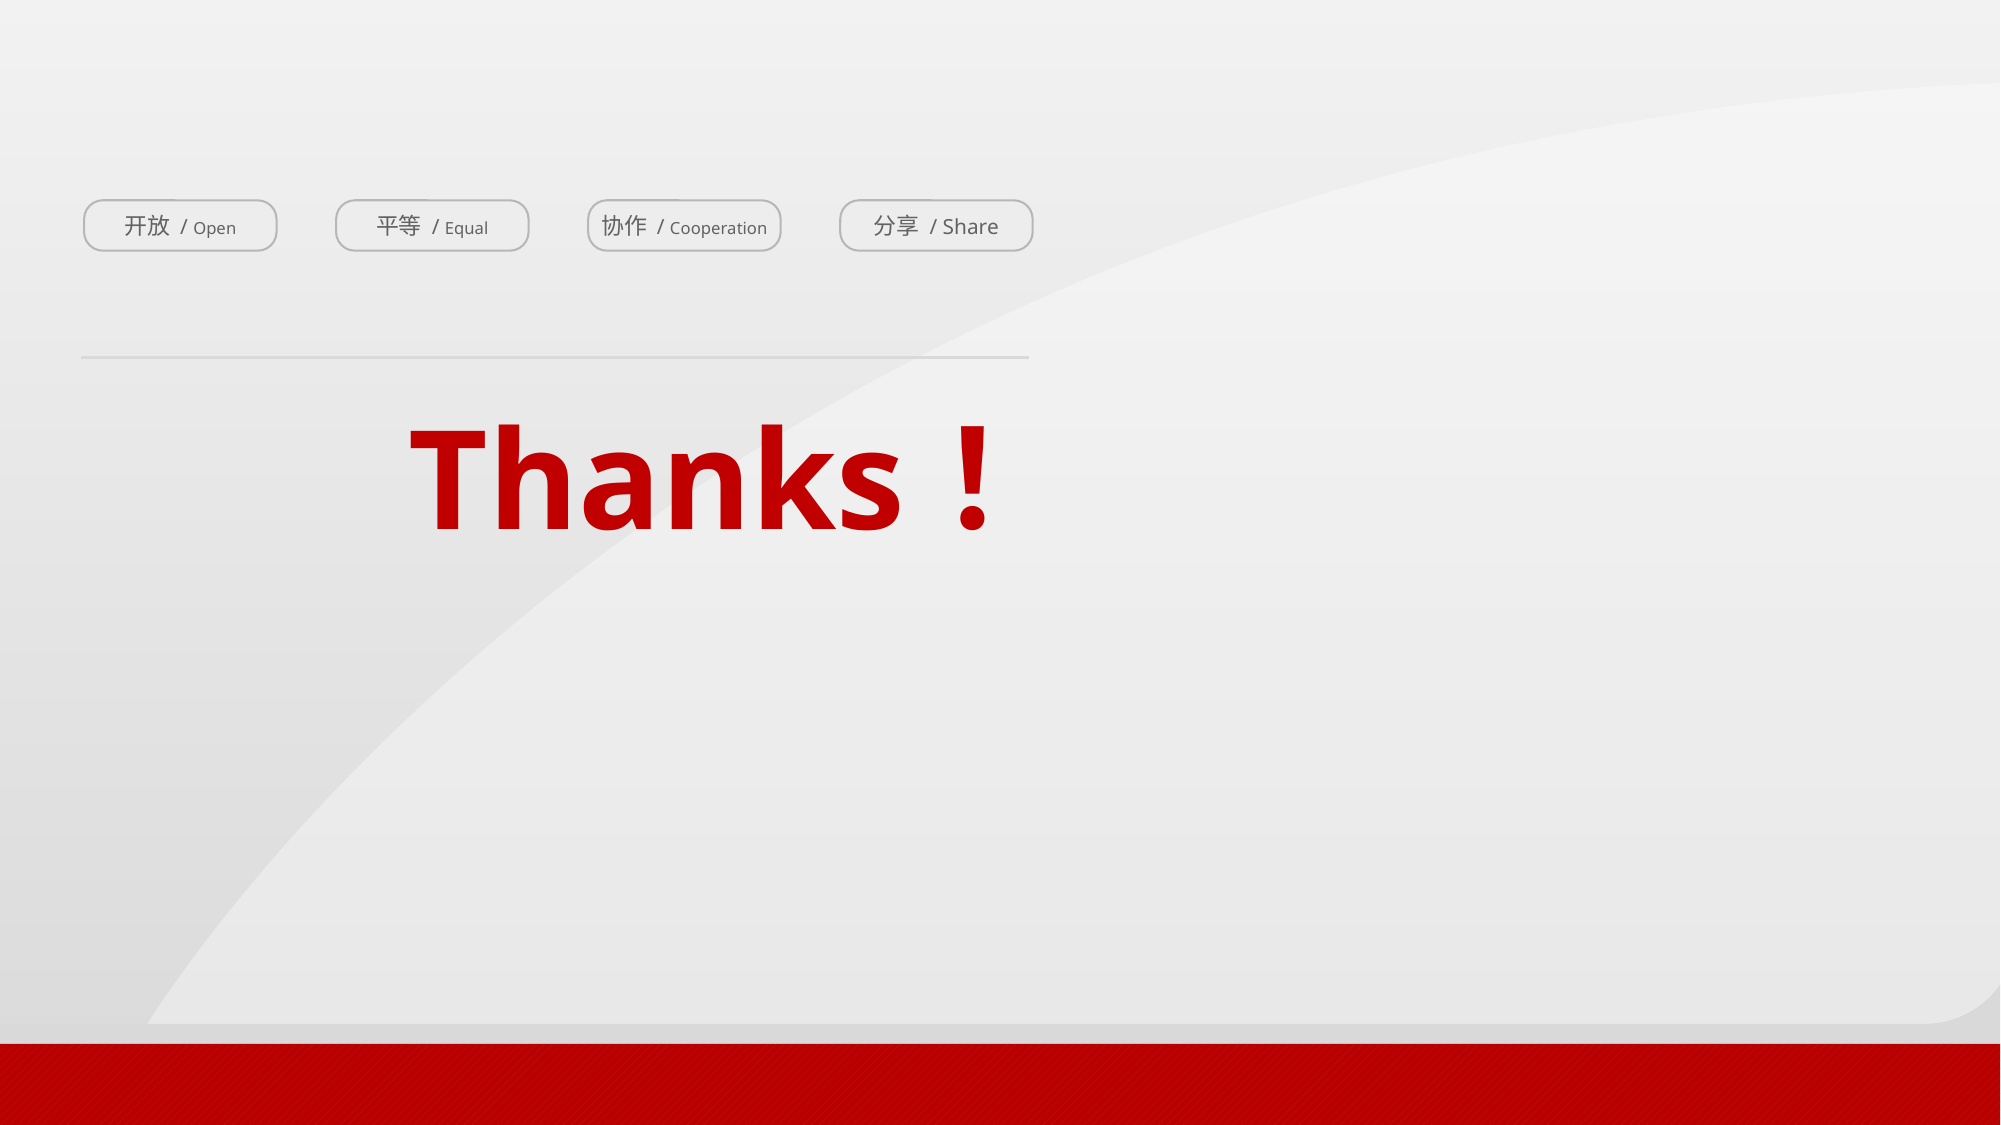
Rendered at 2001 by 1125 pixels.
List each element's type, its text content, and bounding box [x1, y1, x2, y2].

text_box Thanks！ [111, 380, 1091, 569]
